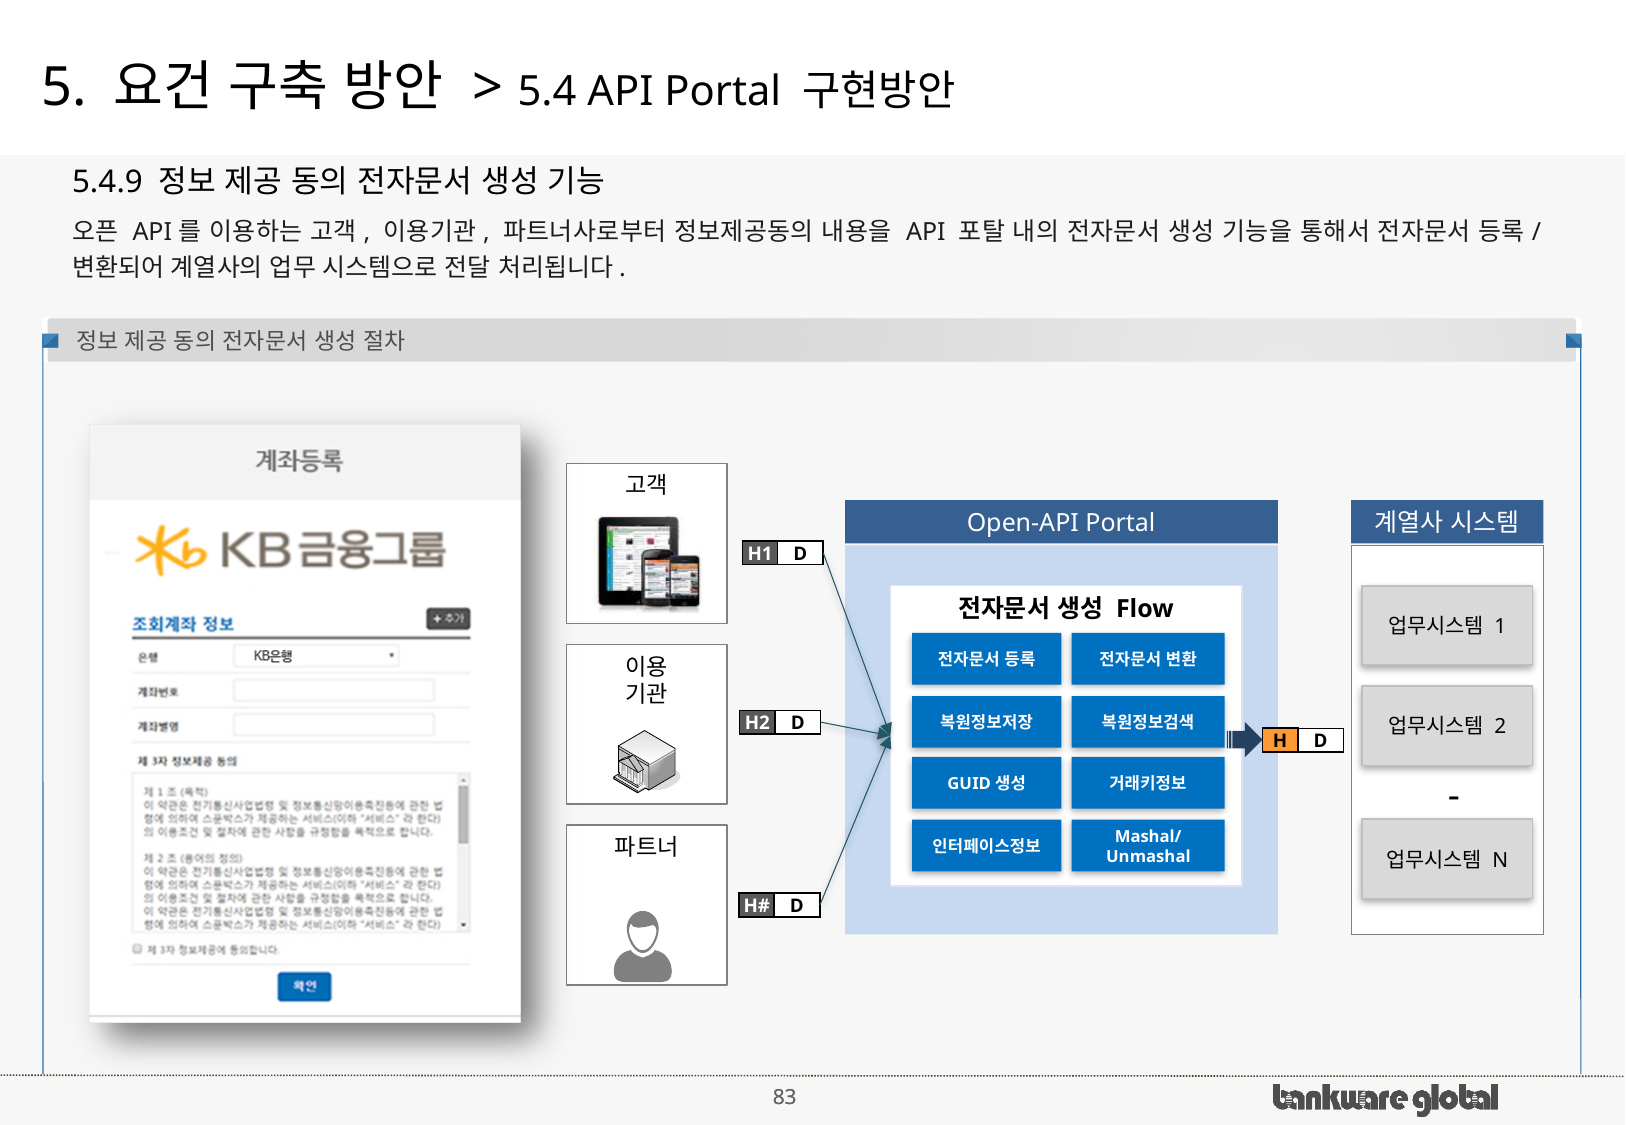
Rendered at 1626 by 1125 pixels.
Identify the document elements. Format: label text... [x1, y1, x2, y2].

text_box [0, 276, 1582, 362]
picture [57, 391, 586, 1088]
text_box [823, 552, 891, 721]
title 5. 요건 구축 방안 > 5.4 API Portal 구현방안 [41, 51, 1582, 117]
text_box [612, 728, 682, 795]
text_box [820, 721, 891, 735]
picture [593, 516, 703, 613]
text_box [819, 735, 891, 906]
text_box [613, 910, 673, 983]
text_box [42, 337, 1581, 1075]
text_box 5.4.9 정보 제공 동의 전자문서 생성 기능 오픈 API를 이용하는 고객, 이용기관, 파트너사로부터 정보제공동의 내용을 API 포탈 내의 전자문서 생성 기능을 통해서 전자문서 등록/변환되어 계열사의 업무 시스템으로 전달 처리됩니다. [72, 161, 1548, 275]
